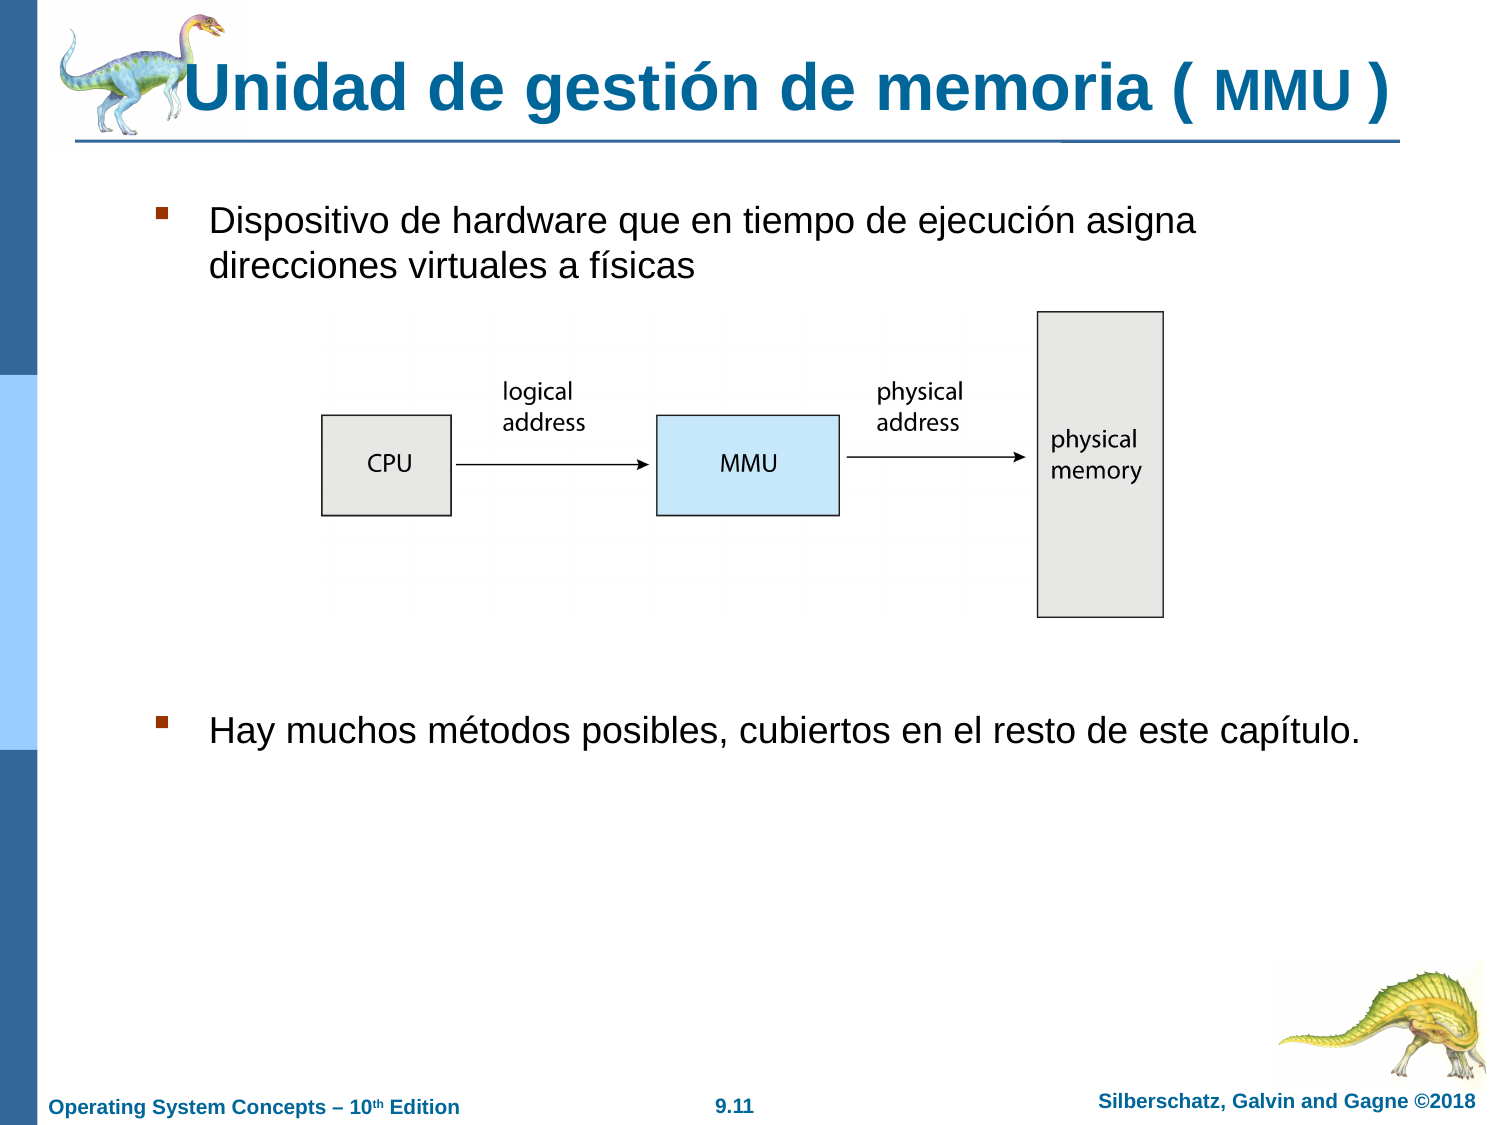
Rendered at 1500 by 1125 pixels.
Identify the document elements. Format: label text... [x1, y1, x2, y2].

title Unidad de gestión de memoria ( MMU ) [144, 36, 1431, 132]
picture [320, 311, 1164, 619]
picture [1275, 959, 1486, 1090]
list Dispositivo de hardware que en tiempo de ejecución asigna direcciones virtuales a físicas Hay muchos métodos posibles, cubiertos en el resto de este capítulo. [137, 188, 1389, 924]
picture [46, 0, 243, 149]
